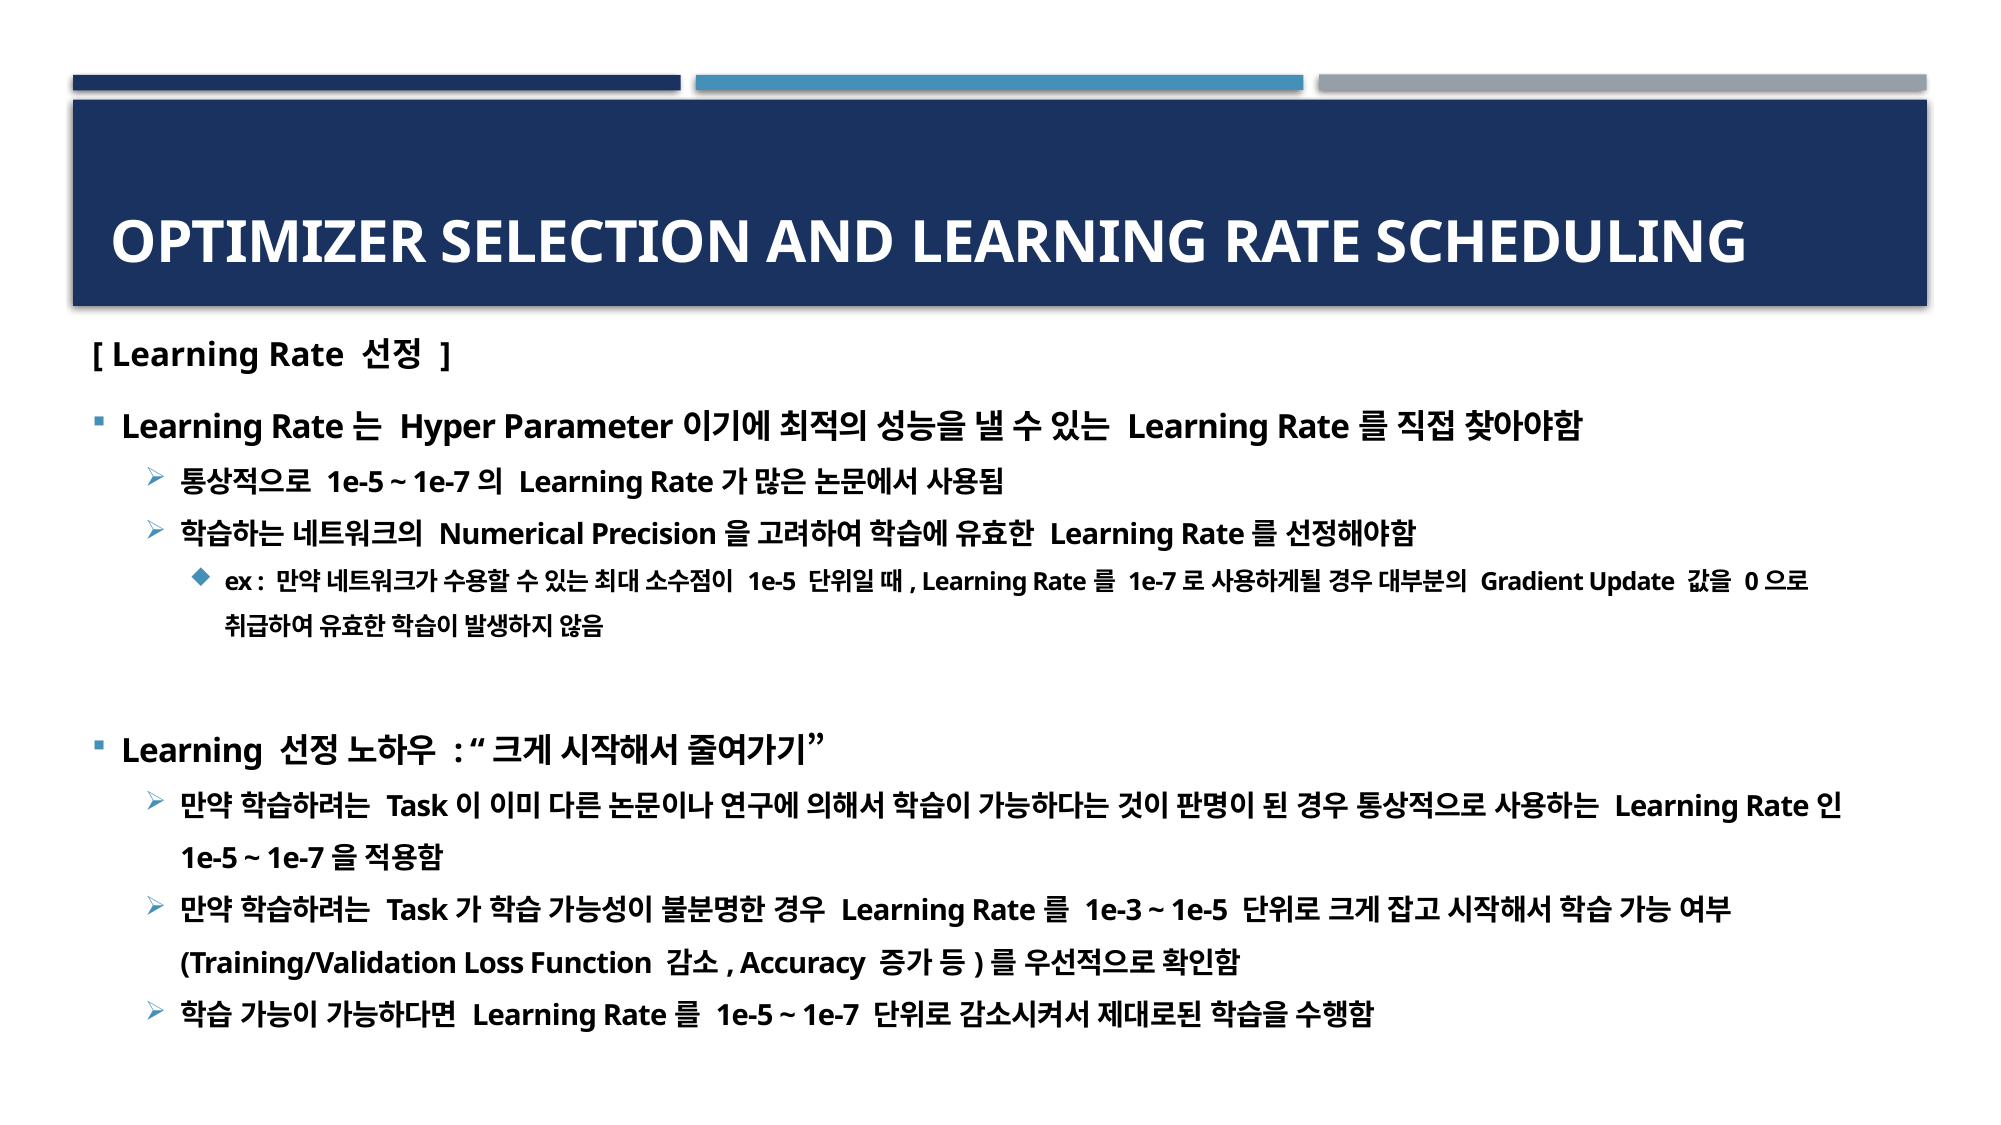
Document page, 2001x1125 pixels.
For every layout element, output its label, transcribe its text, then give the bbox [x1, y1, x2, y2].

title Optimizer Selection and Learning Rate Scheduling [95, 119, 1905, 282]
list [ Learning Rate 선정 ] Learning Rate는 Hyper Parameter이기에 최적의 성능을 낼 수 있는 Learning Rate를 직접 찾아야함 통상적으로 1e-5 ~ 1e-7의 Learning Rate가 많은 논문에서 사용됨 학습하는 네트워크의 Numerical Precision을 고려하여 학습에 유효한 Learning Rate를 선정해야함 ex : 만약 네트워크가 수용할 수 있는 최대 소수점이 1e-5 단위일 때, Learning Rate를 1e-7로 사용하게될 경우 대부분의 Gradient Update 값을 0으로 취급하여 유효한 학습이 발생하지 않음 Learning 선정 노하우 : “크게 시작해서 줄여가기” 만약 학습하려는 Task이 이미 다른 논문이나 연구에 의해서 학습이 가능하다는 것이 판명이 된 경우 통상적으로 사용하는 Learning Rate인 1e-5 ~ 1e-7을 적용함 만약 학습하려는 Task가 학습 가능성이 불분명한 경우 Learning Rate를 1e-3 ~ 1e-5 단위로 크게 잡고 시작해서 학습 가능 여부 (Training/Validation Loss Function 감소, Accuracy 증가 등)를 우선적으로 확인함 학습 가능이 가능하다면 Learning Rate를 1e-5 ~ 1e-7 단위로 감소시켜서 제대로된 학습을 수행함 [77, 325, 1905, 1083]
